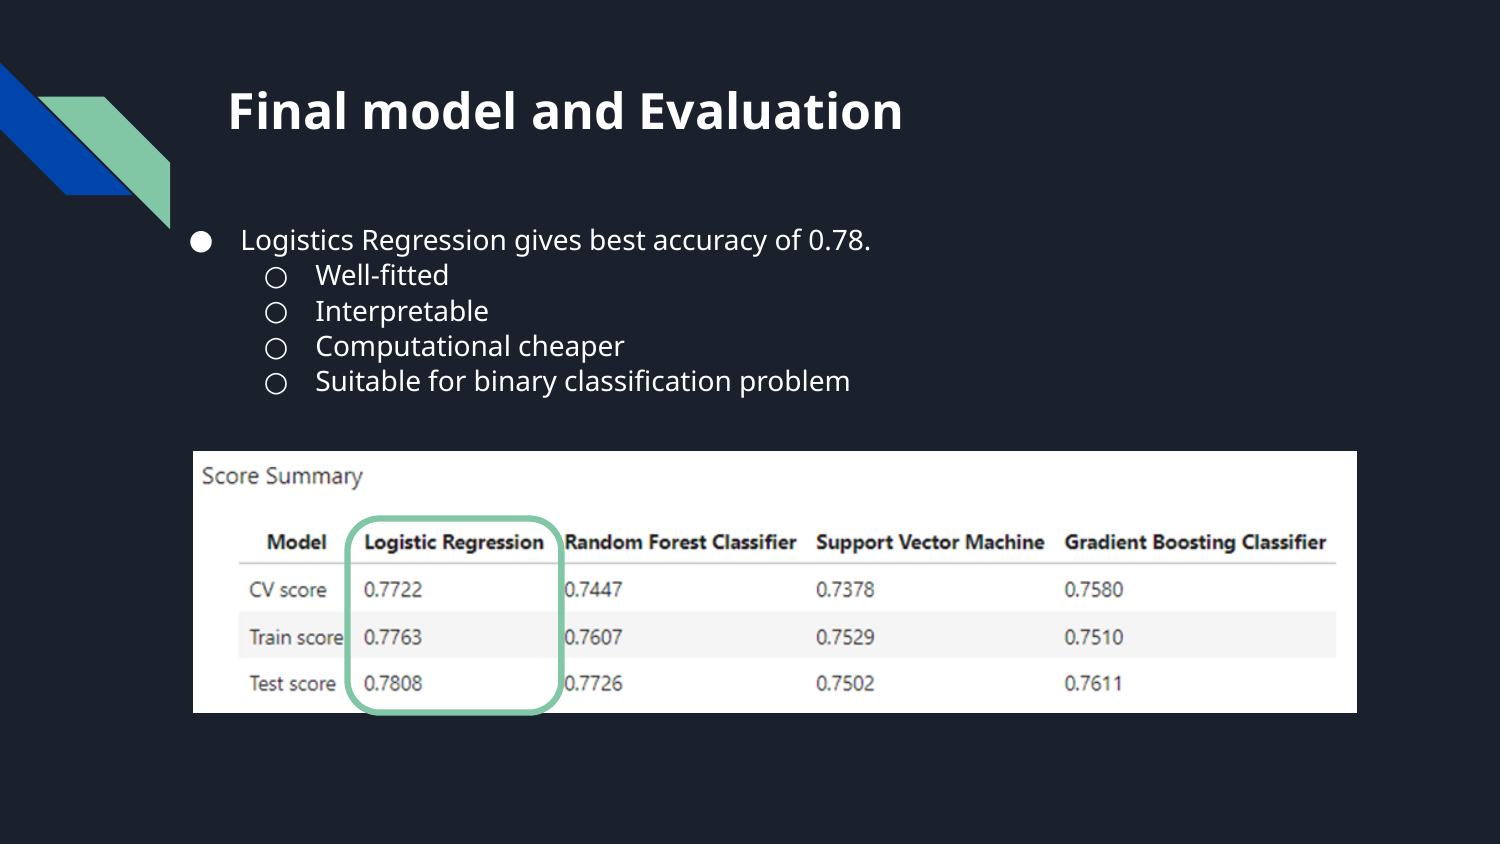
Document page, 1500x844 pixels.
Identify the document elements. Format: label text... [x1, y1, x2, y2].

list Logistics Regression gives best accuracy of 0.78. Well-fitted Interpretable Computational cheaper Suitable for binary classification problem [150, 205, 1324, 431]
picture [193, 451, 1358, 713]
title Final model and Evaluation [212, 64, 1368, 215]
